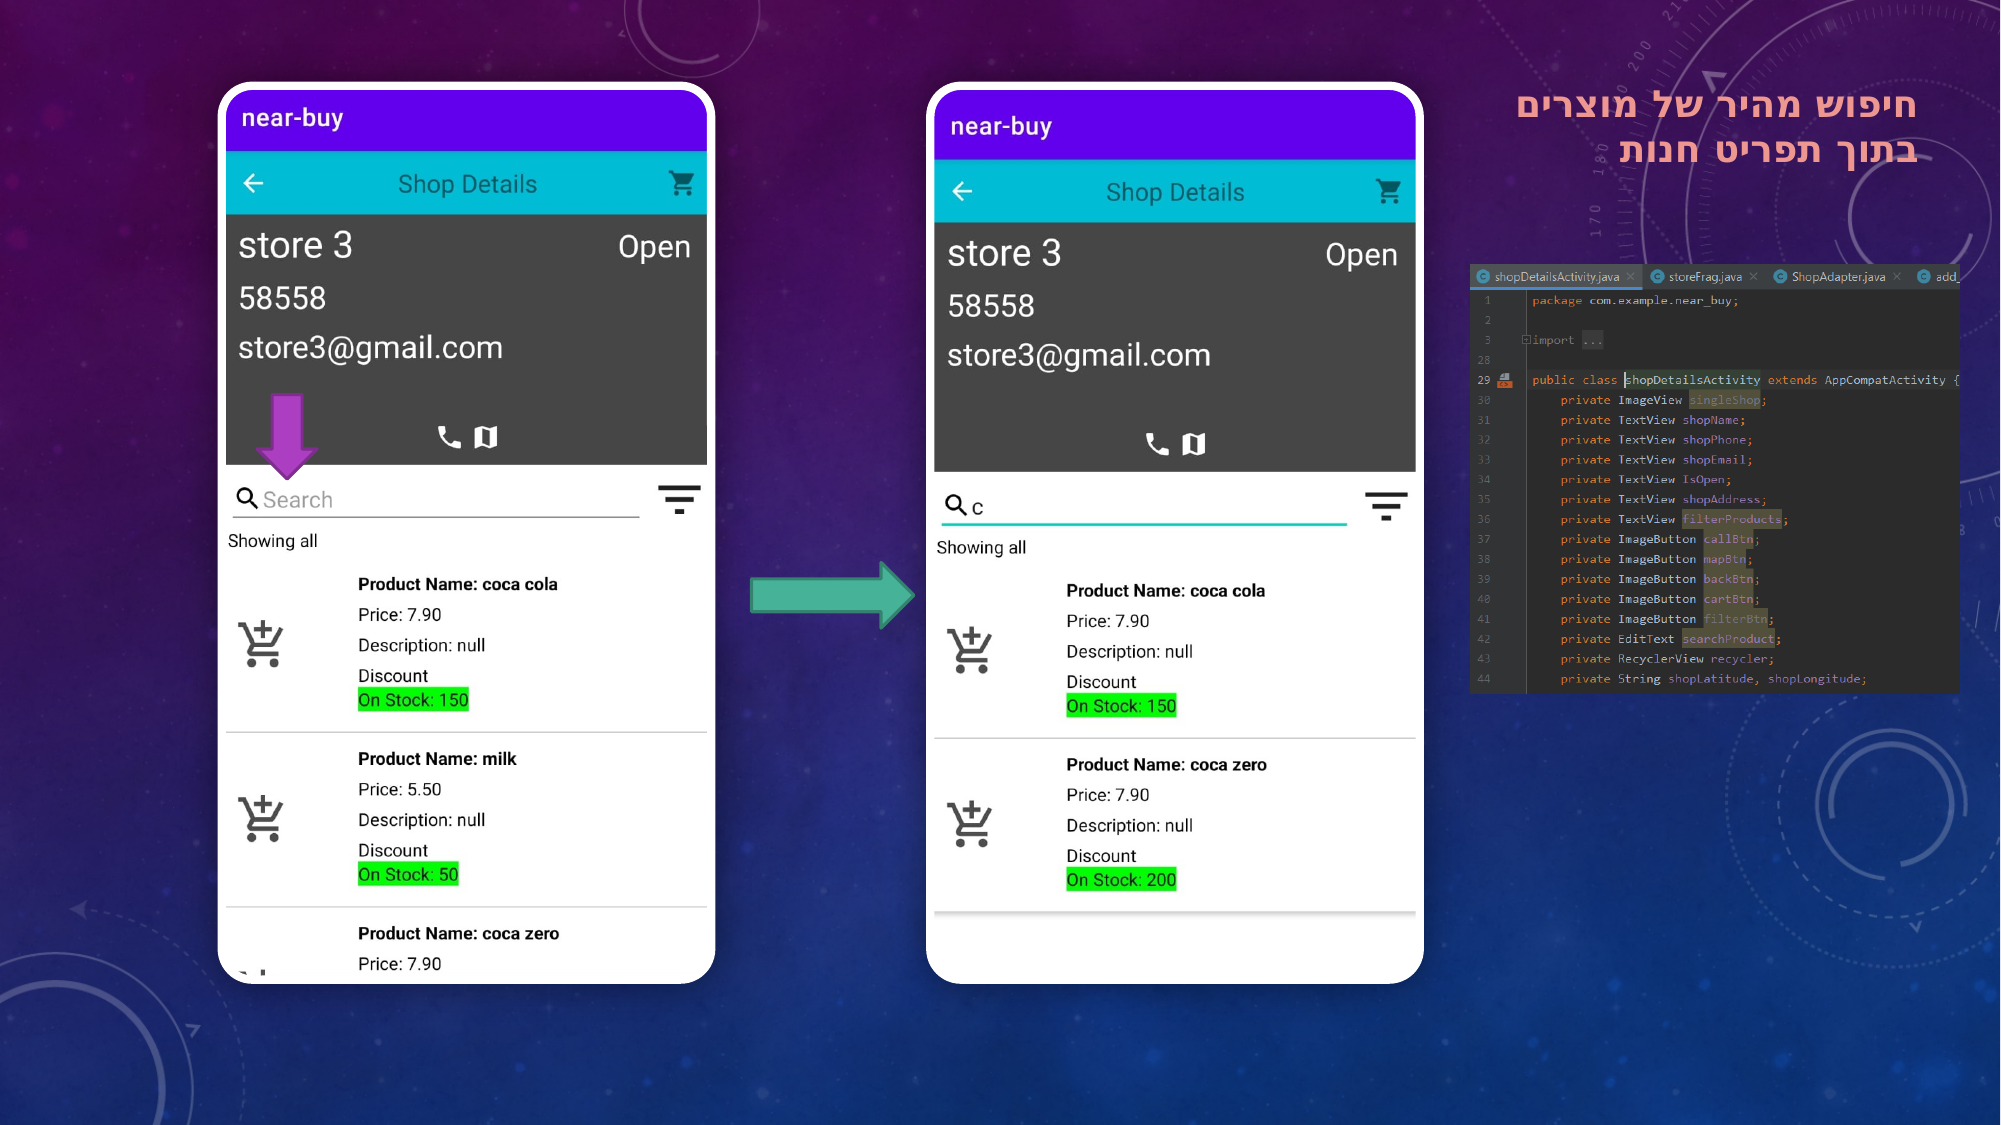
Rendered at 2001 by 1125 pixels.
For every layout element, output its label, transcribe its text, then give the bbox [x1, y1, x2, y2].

picture [0, 0, 2001, 1125]
text_box חיפוש מהיר של מוצרים בתוך תפריט חנות [1497, 72, 1934, 178]
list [1470, 263, 1961, 695]
text_box [749, 561, 915, 630]
